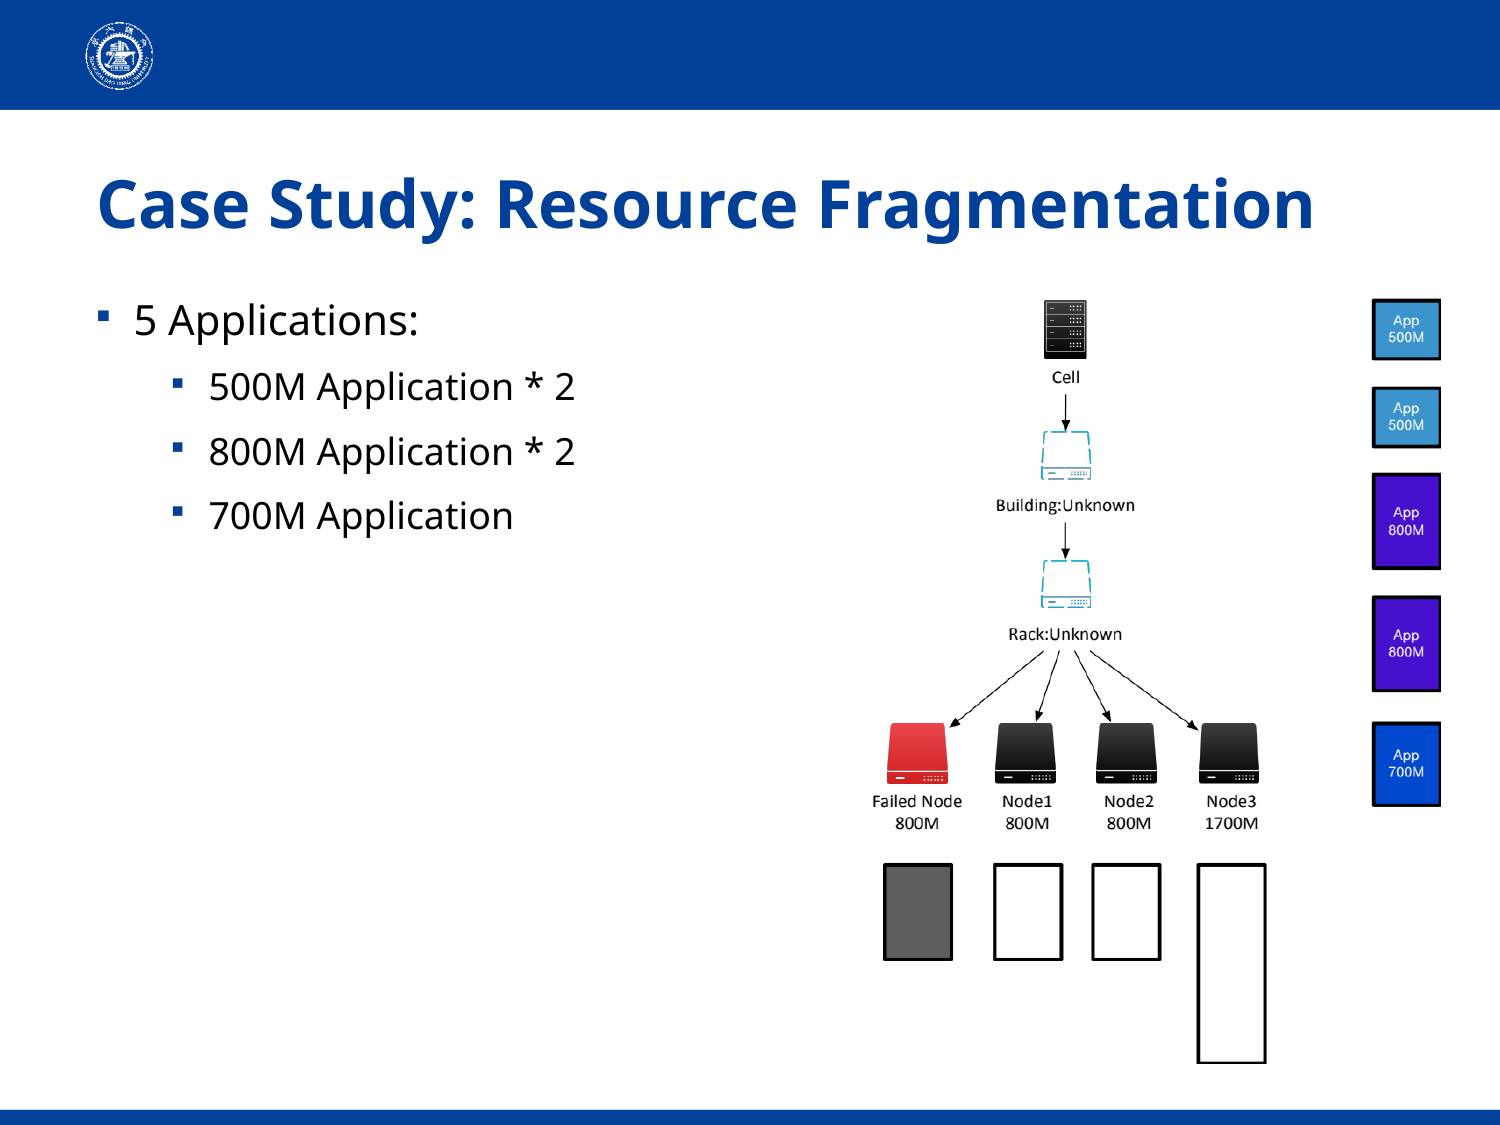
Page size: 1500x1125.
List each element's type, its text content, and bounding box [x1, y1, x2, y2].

list 5 Applications: 500M Application * 2 800M Application * 2 700M Application [81, 276, 1455, 1084]
title Case Study: Resource Fragmentation [81, 159, 1455, 254]
picture [81, 17, 157, 93]
picture [865, 296, 1441, 1064]
